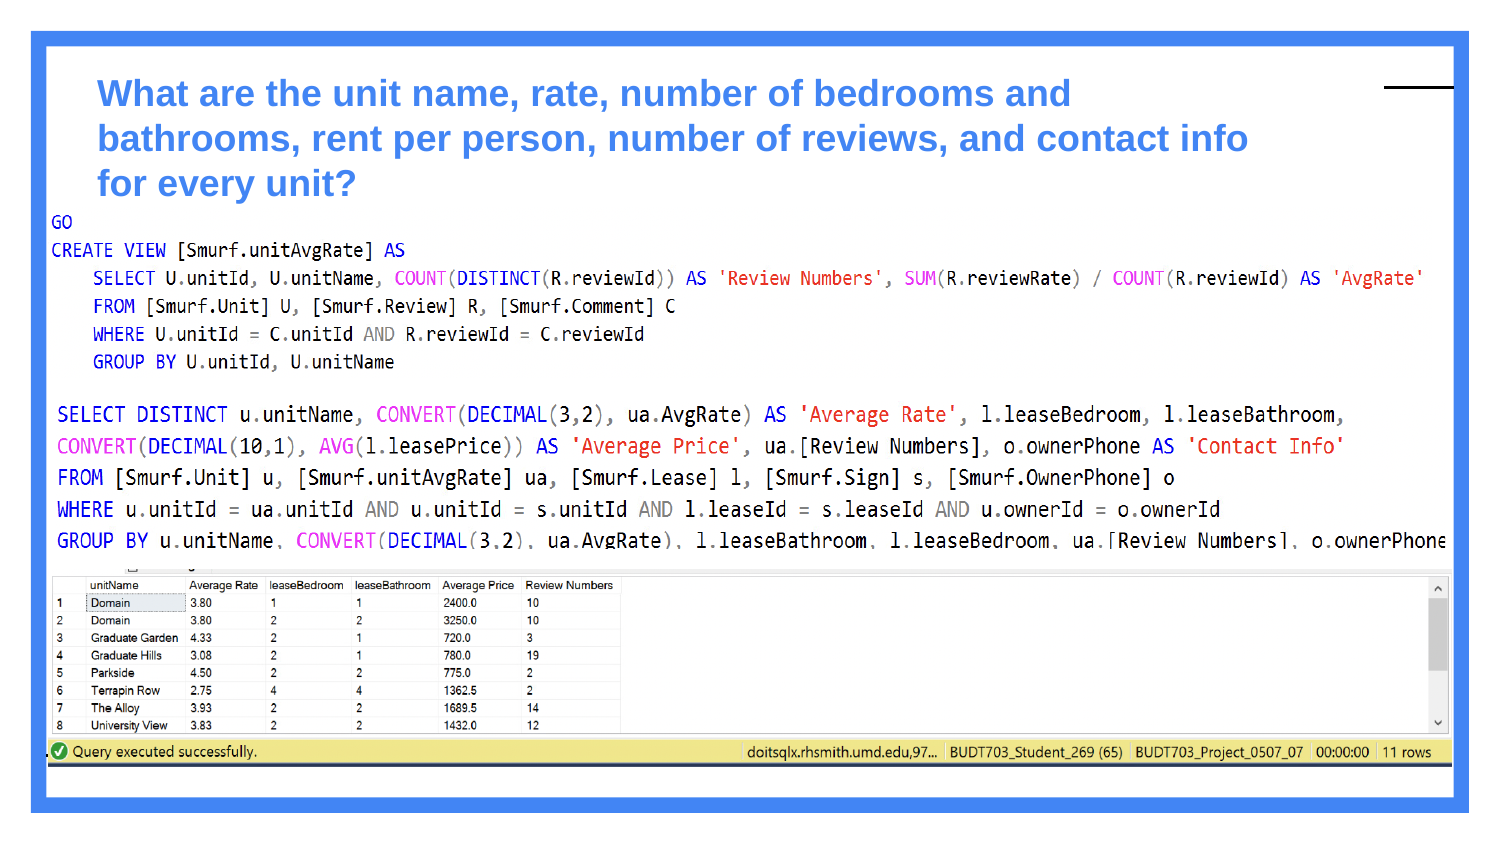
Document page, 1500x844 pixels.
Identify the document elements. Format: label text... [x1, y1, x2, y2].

picture [47, 390, 1446, 549]
picture [47, 207, 1432, 378]
title What are the unit name, rate, number of bedrooms and bathrooms, rent per person, number of reviews, and contact info for every unit? [82, 66, 1289, 205]
picture [47, 569, 1453, 767]
